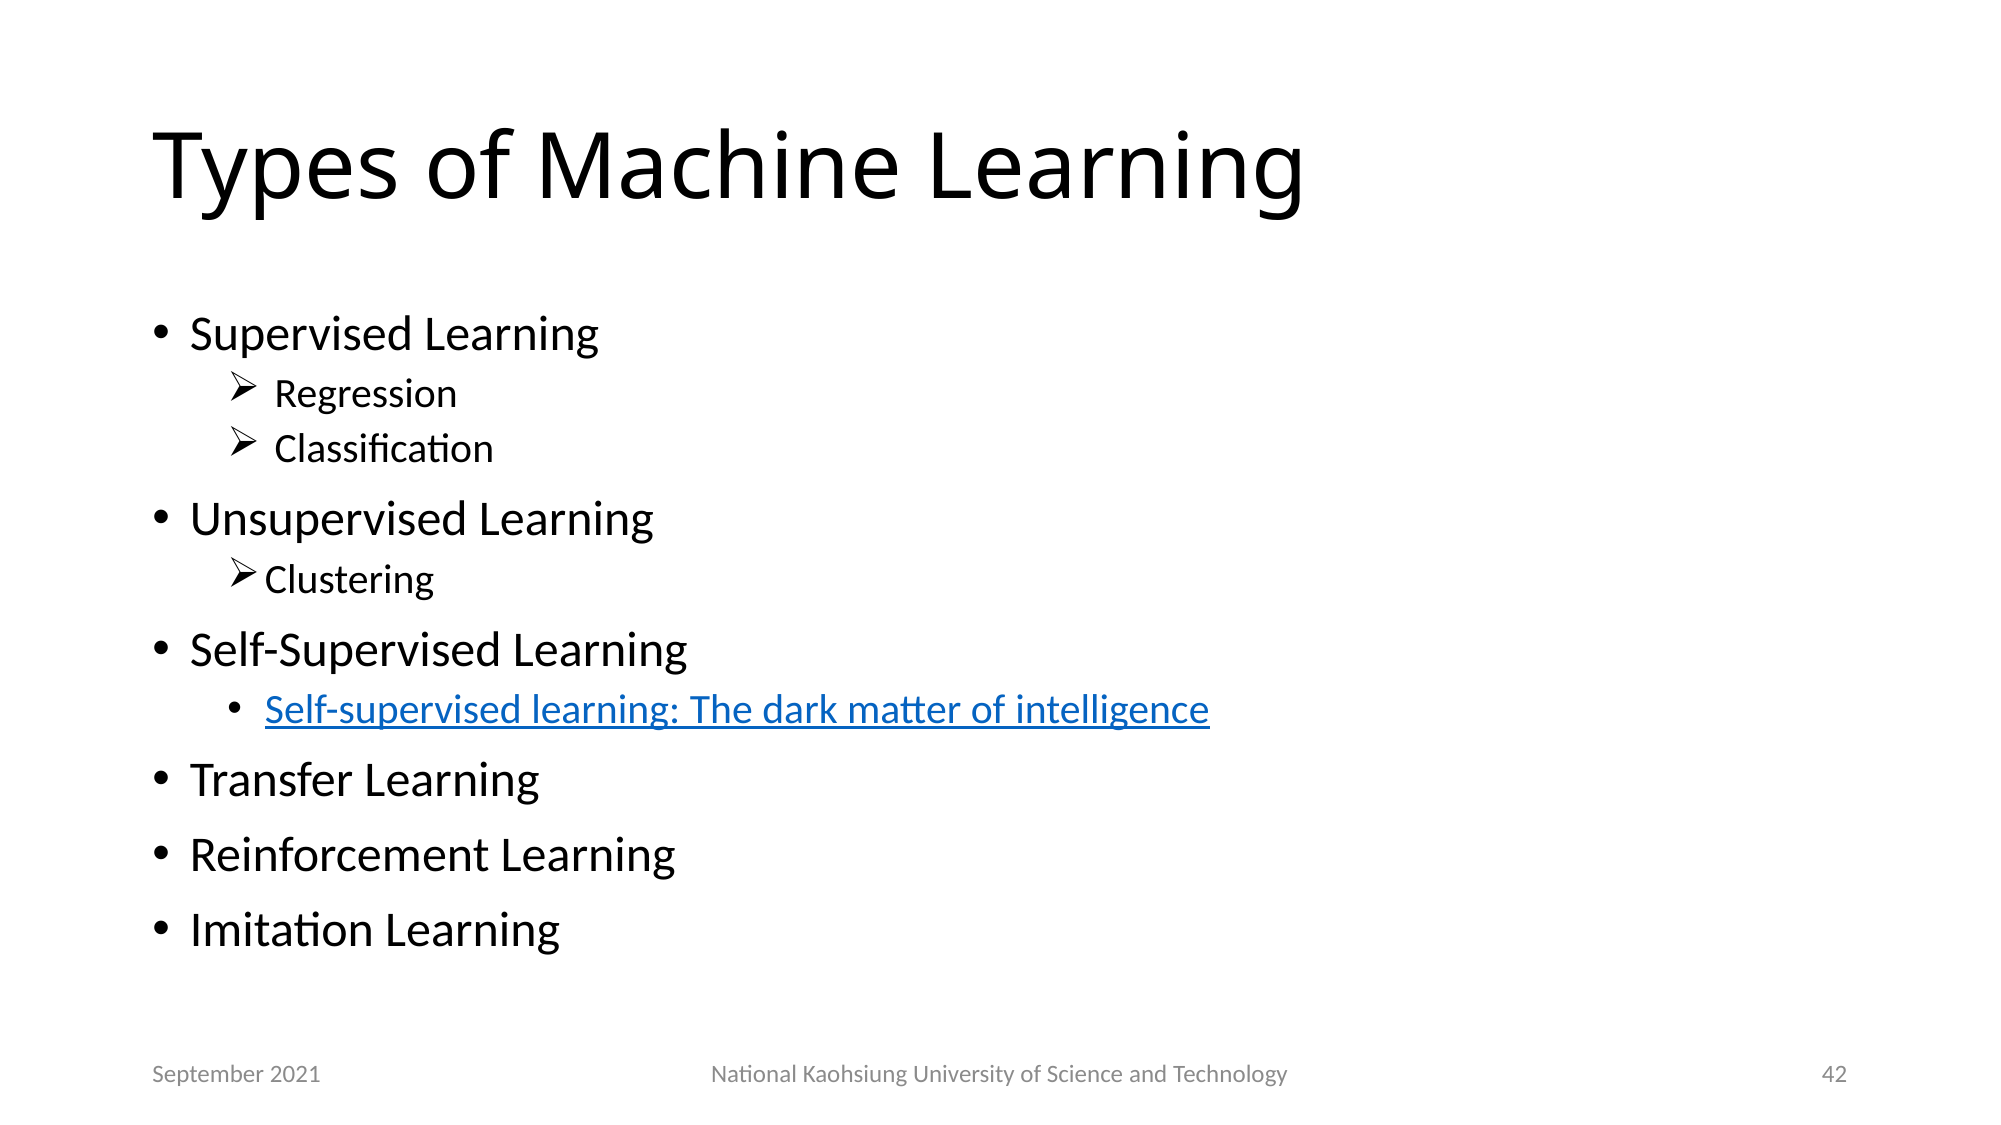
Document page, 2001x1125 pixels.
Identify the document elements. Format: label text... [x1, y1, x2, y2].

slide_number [137, 1042, 588, 1103]
title Types of Machine Learning [137, 59, 1863, 278]
slide_number 42 [1412, 1042, 1863, 1103]
footer National Kaohsiung University of Science and Technology [662, 1042, 1338, 1103]
list Supervised Learning Regression Classification Unsupervised Learning Clustering Self-Supervised Learning Self-supervised learning: The dark matter of intelligence Transfer Learning Reinforcement Learning Imitation Learning [137, 299, 1863, 1014]
